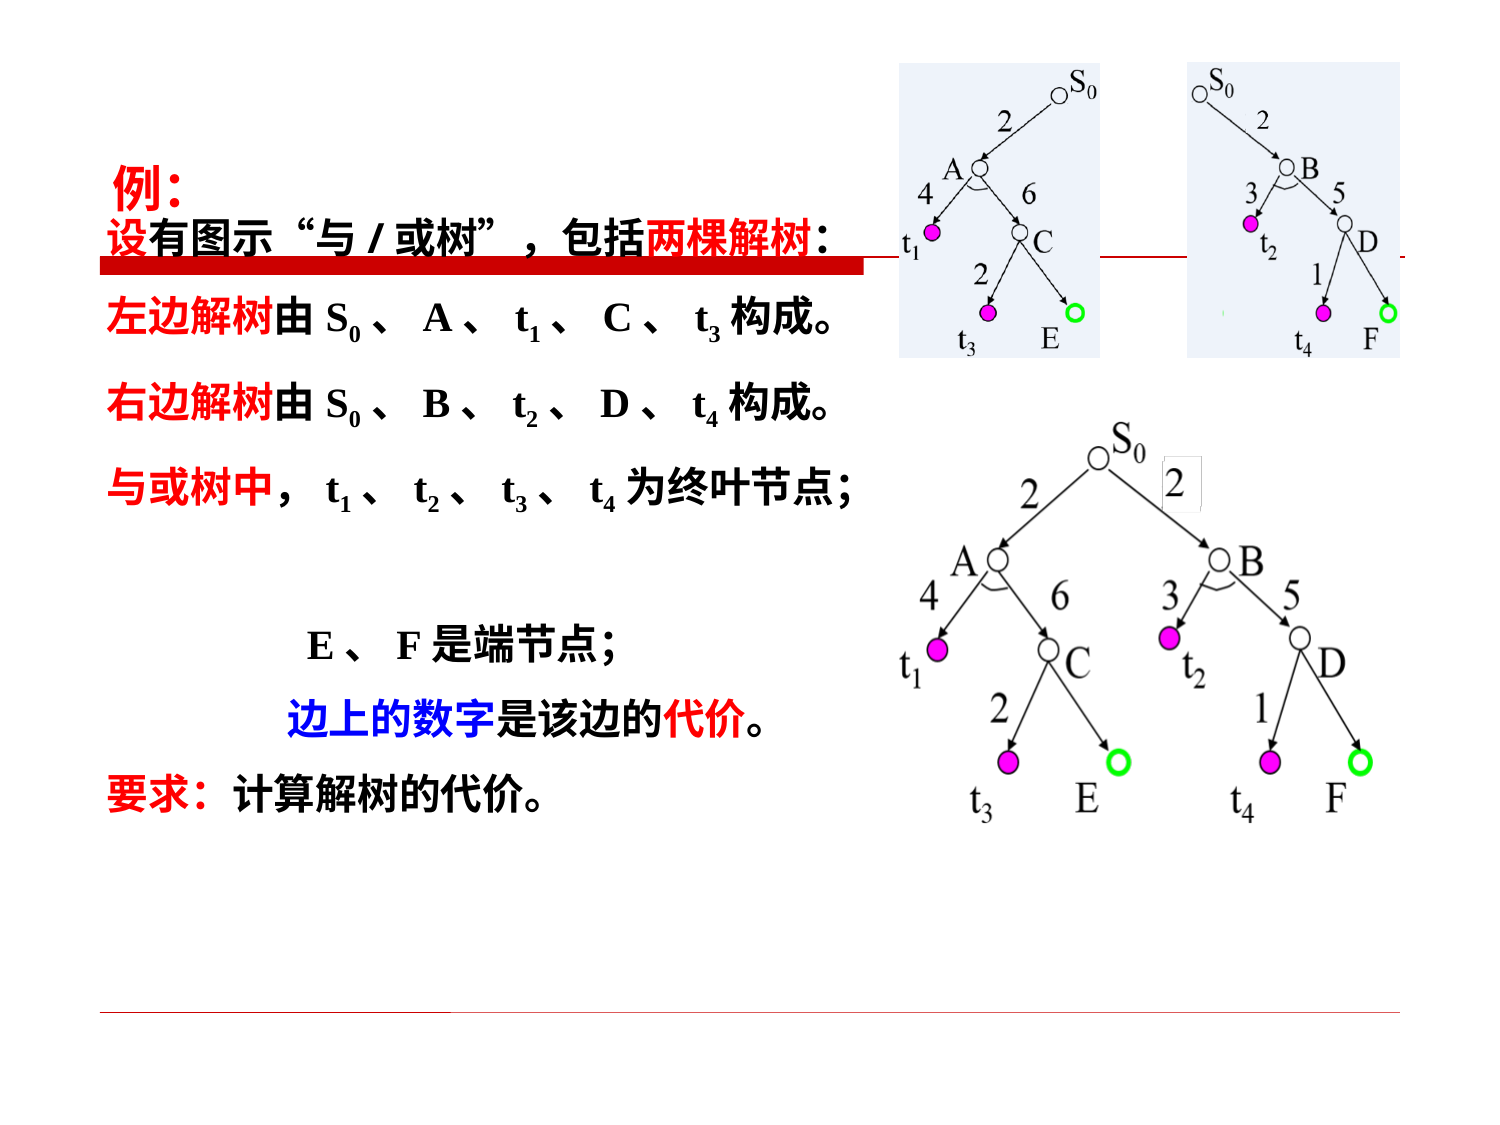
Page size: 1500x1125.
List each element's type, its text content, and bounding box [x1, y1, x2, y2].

text_box 例： [112, 149, 228, 186]
picture [1187, 62, 1400, 358]
picture [899, 63, 1100, 359]
title 设有图示“与/或树”，包括两棵解树： 左边解树由S0、A、t1、C、t3构成。 右边解树由S0、B、t2、D、t4构成。 与或树中，t1、t2、t3、t4为终叶节点； E、F是端节点； 边上的数字是该边的代价。 要求：计算解树的代价。 [106, 186, 875, 818]
picture [874, 394, 1401, 850]
